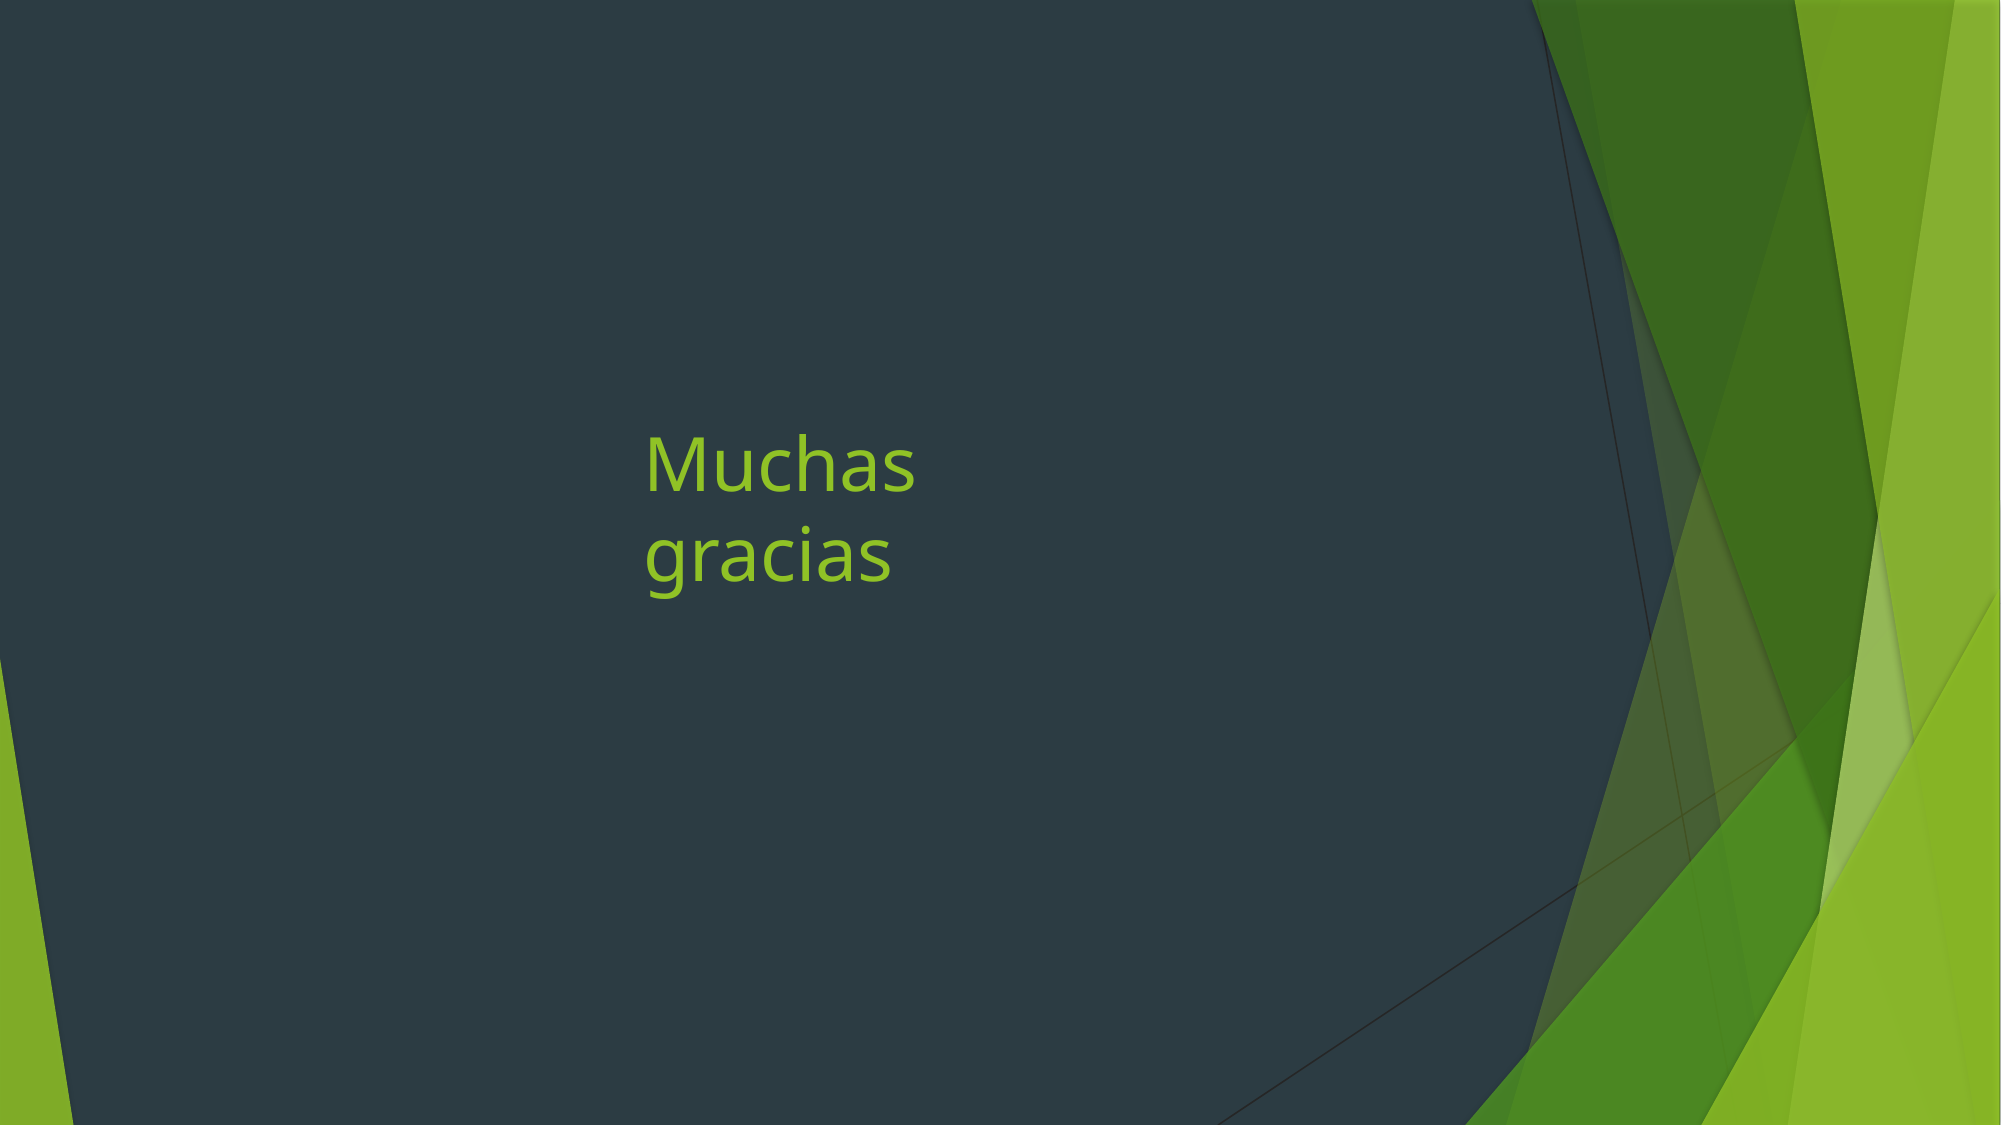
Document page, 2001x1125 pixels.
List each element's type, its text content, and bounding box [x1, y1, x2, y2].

title Muchas gracias [628, 409, 1173, 626]
